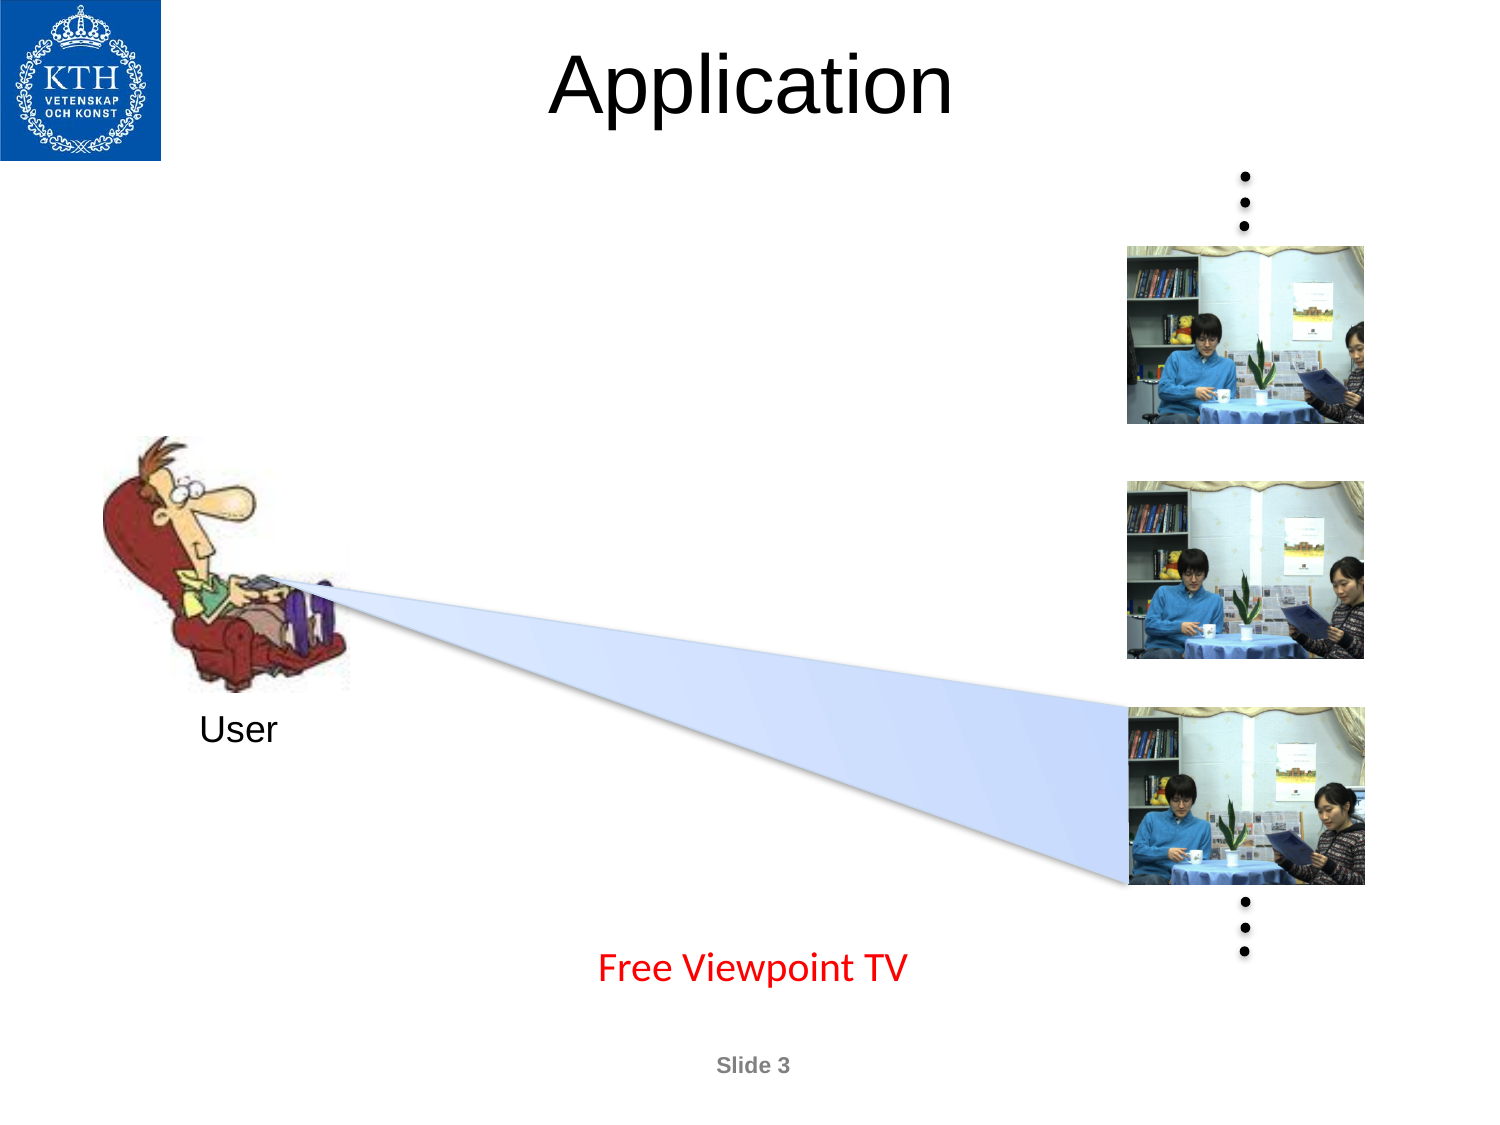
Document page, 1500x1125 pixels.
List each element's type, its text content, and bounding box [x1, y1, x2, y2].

picture [0, 0, 162, 162]
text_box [103, 172, 1365, 1017]
title Application [162, 0, 1427, 161]
text_box Slide 3 [682, 1033, 824, 1094]
